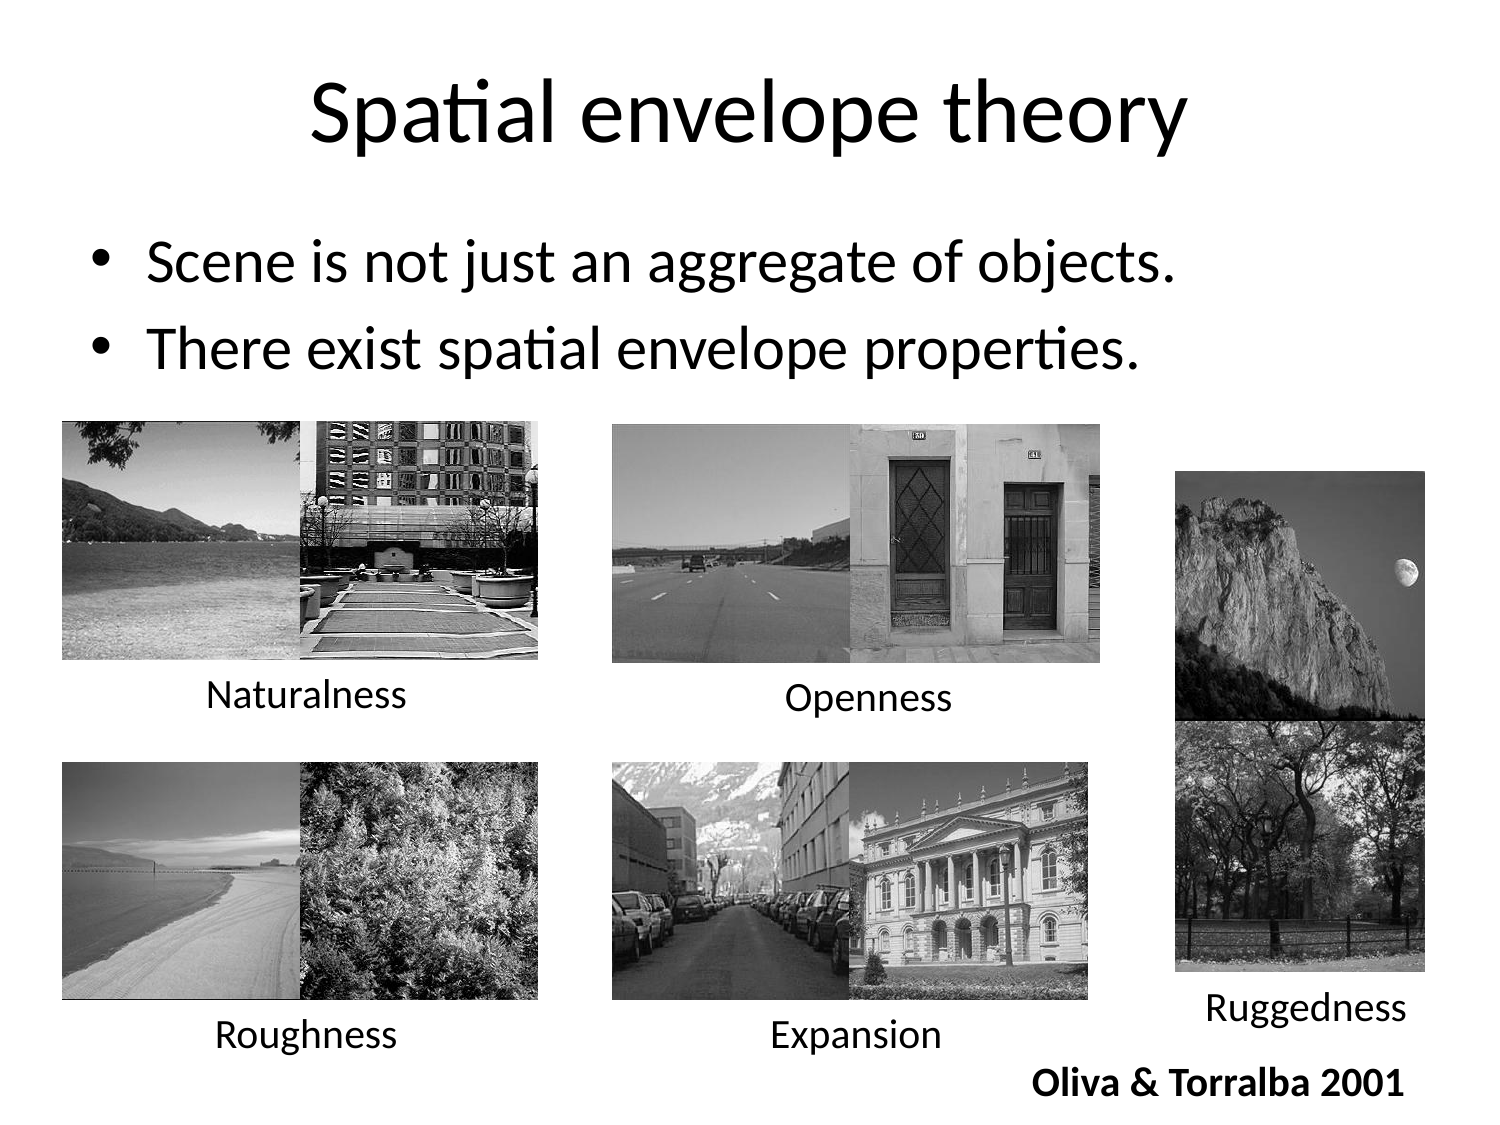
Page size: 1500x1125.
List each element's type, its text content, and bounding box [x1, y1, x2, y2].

picture [612, 424, 1101, 663]
text_box Roughness [174, 1009, 438, 1065]
text_box Expansion [725, 1009, 988, 1065]
text_box Ruggedness [1175, 971, 1438, 1037]
text_box Openness [737, 671, 1000, 728]
text_box Oliva & Torralba 2001 [999, 1046, 1438, 1112]
picture [62, 762, 538, 1001]
picture [62, 421, 538, 660]
picture [612, 762, 1088, 1001]
text_box Naturalness [174, 668, 438, 725]
title Spatial envelope theory [75, 12, 1425, 200]
picture [1174, 471, 1426, 973]
list Scene is not just an aggregate of objects. There exist spatial envelope properties. [75, 212, 1425, 1005]
